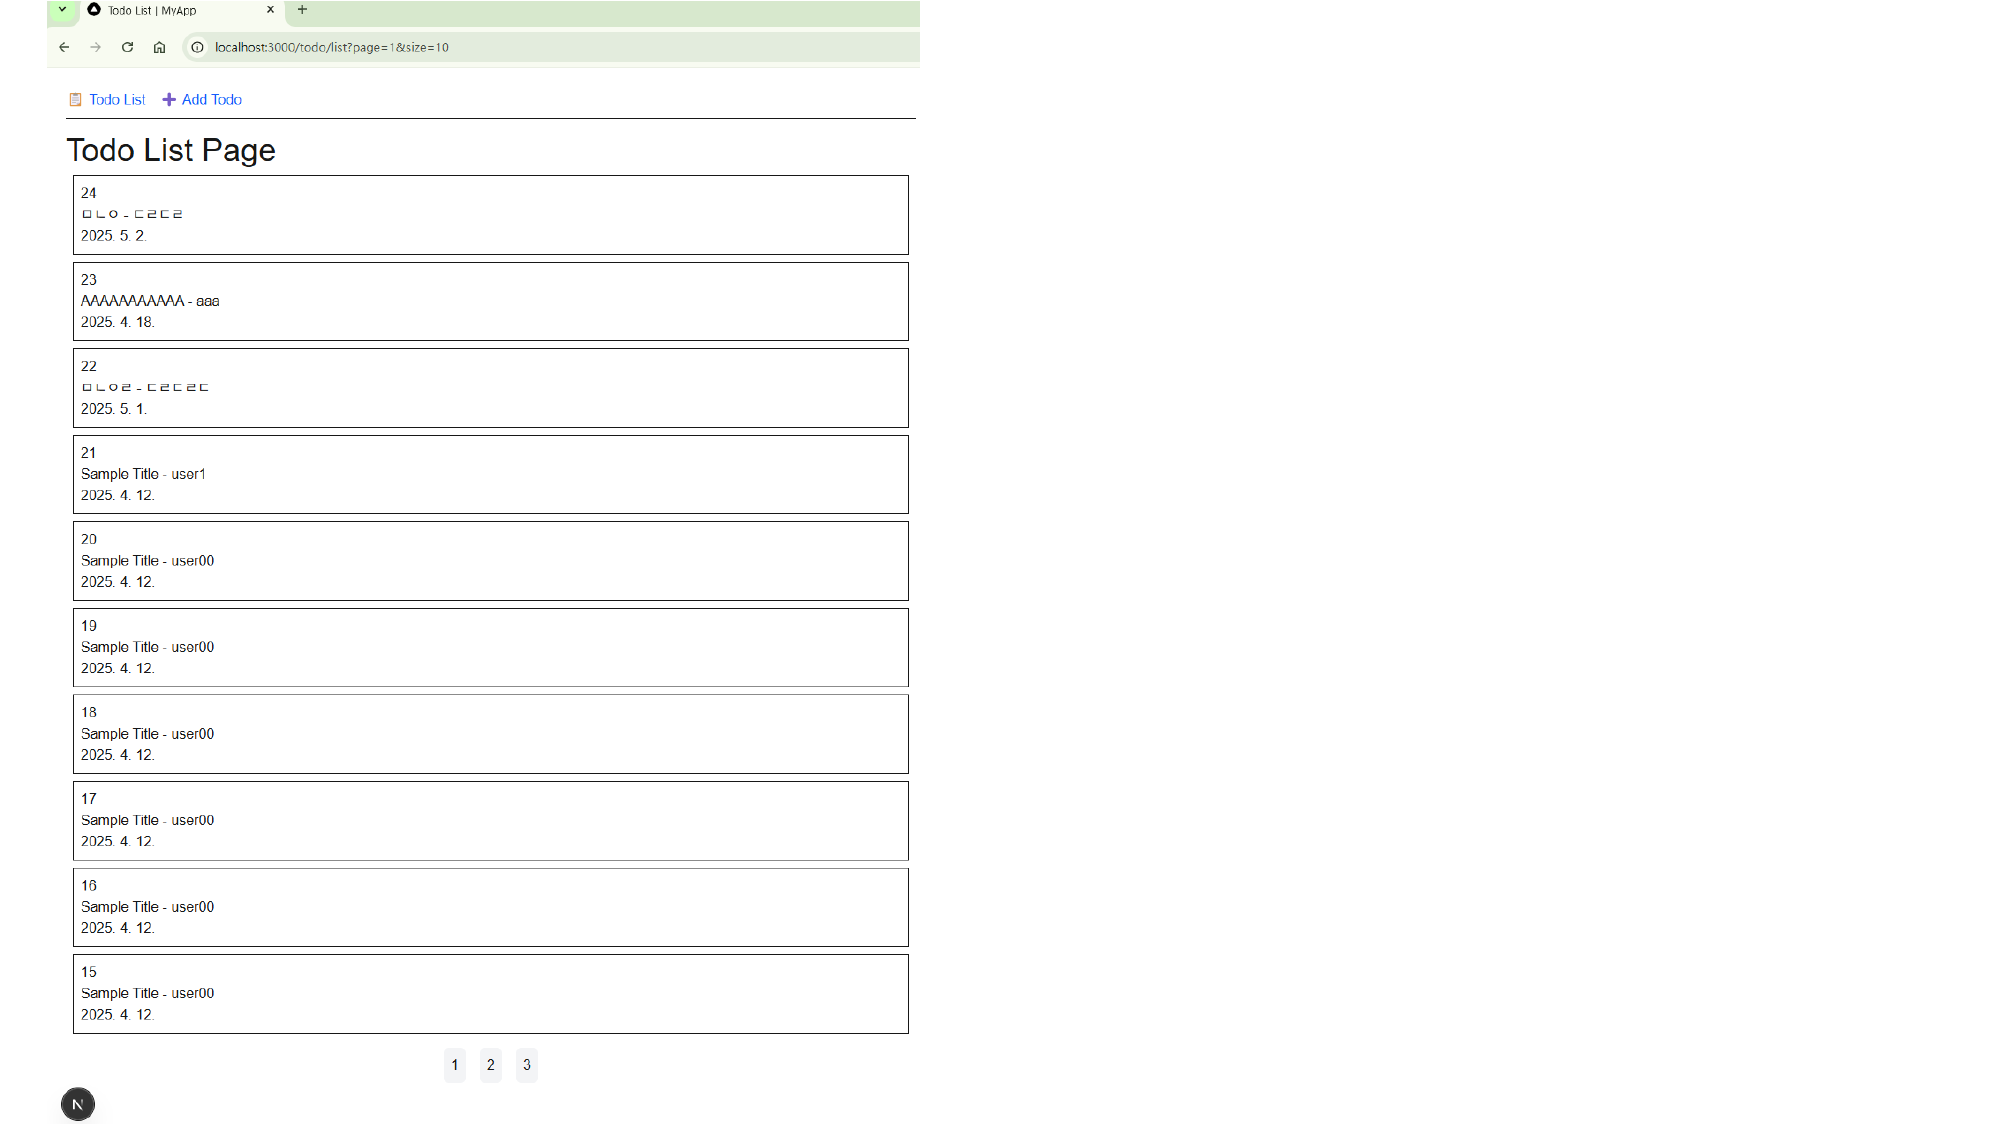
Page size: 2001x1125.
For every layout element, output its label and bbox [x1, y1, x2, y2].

picture [45, 0, 921, 1125]
